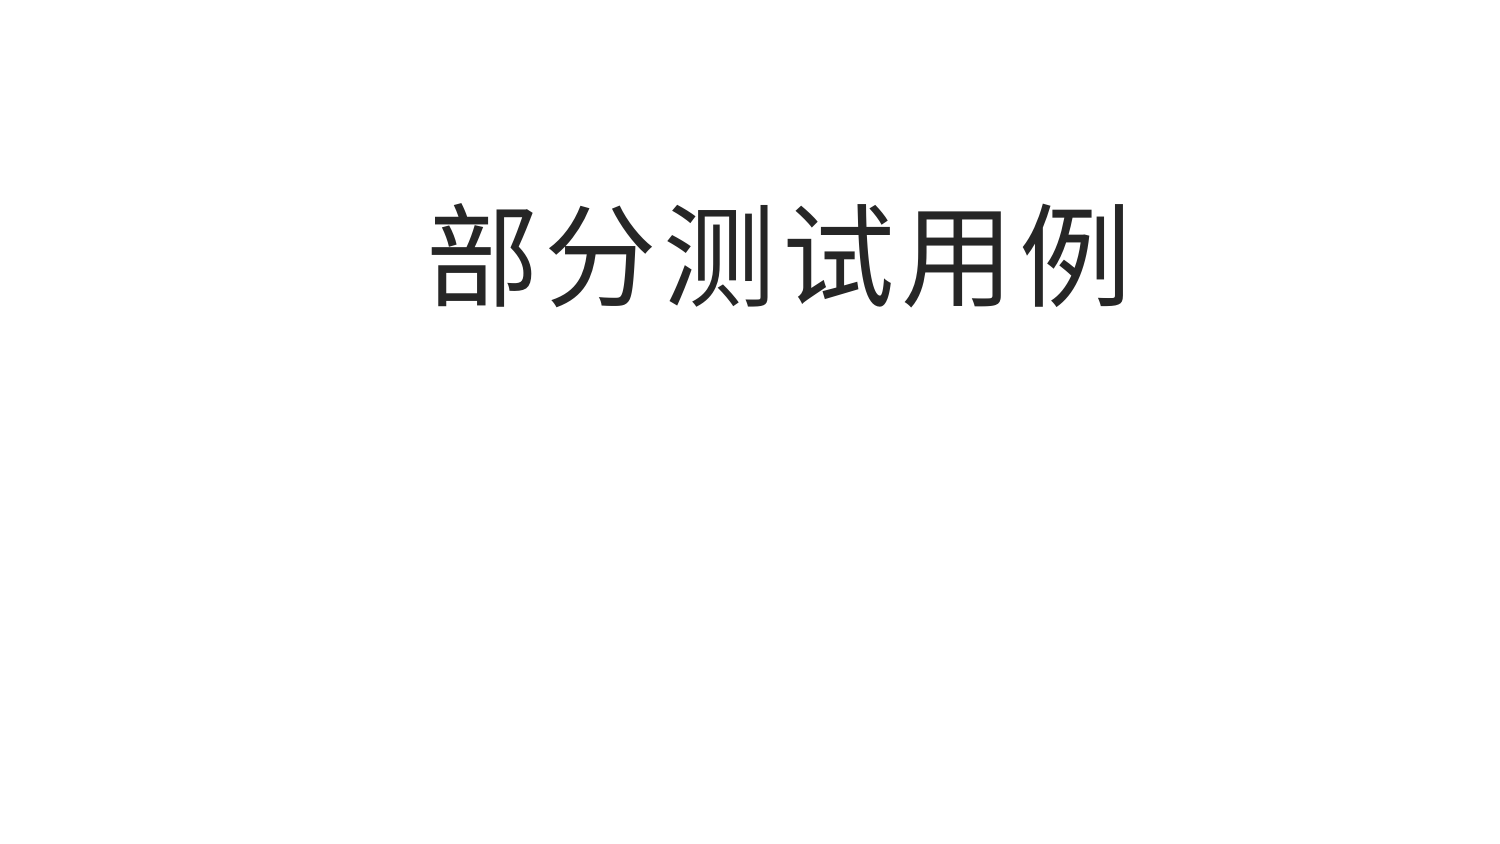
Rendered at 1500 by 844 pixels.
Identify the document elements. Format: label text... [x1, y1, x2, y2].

text_box 部分测试用例 [301, 178, 1258, 329]
